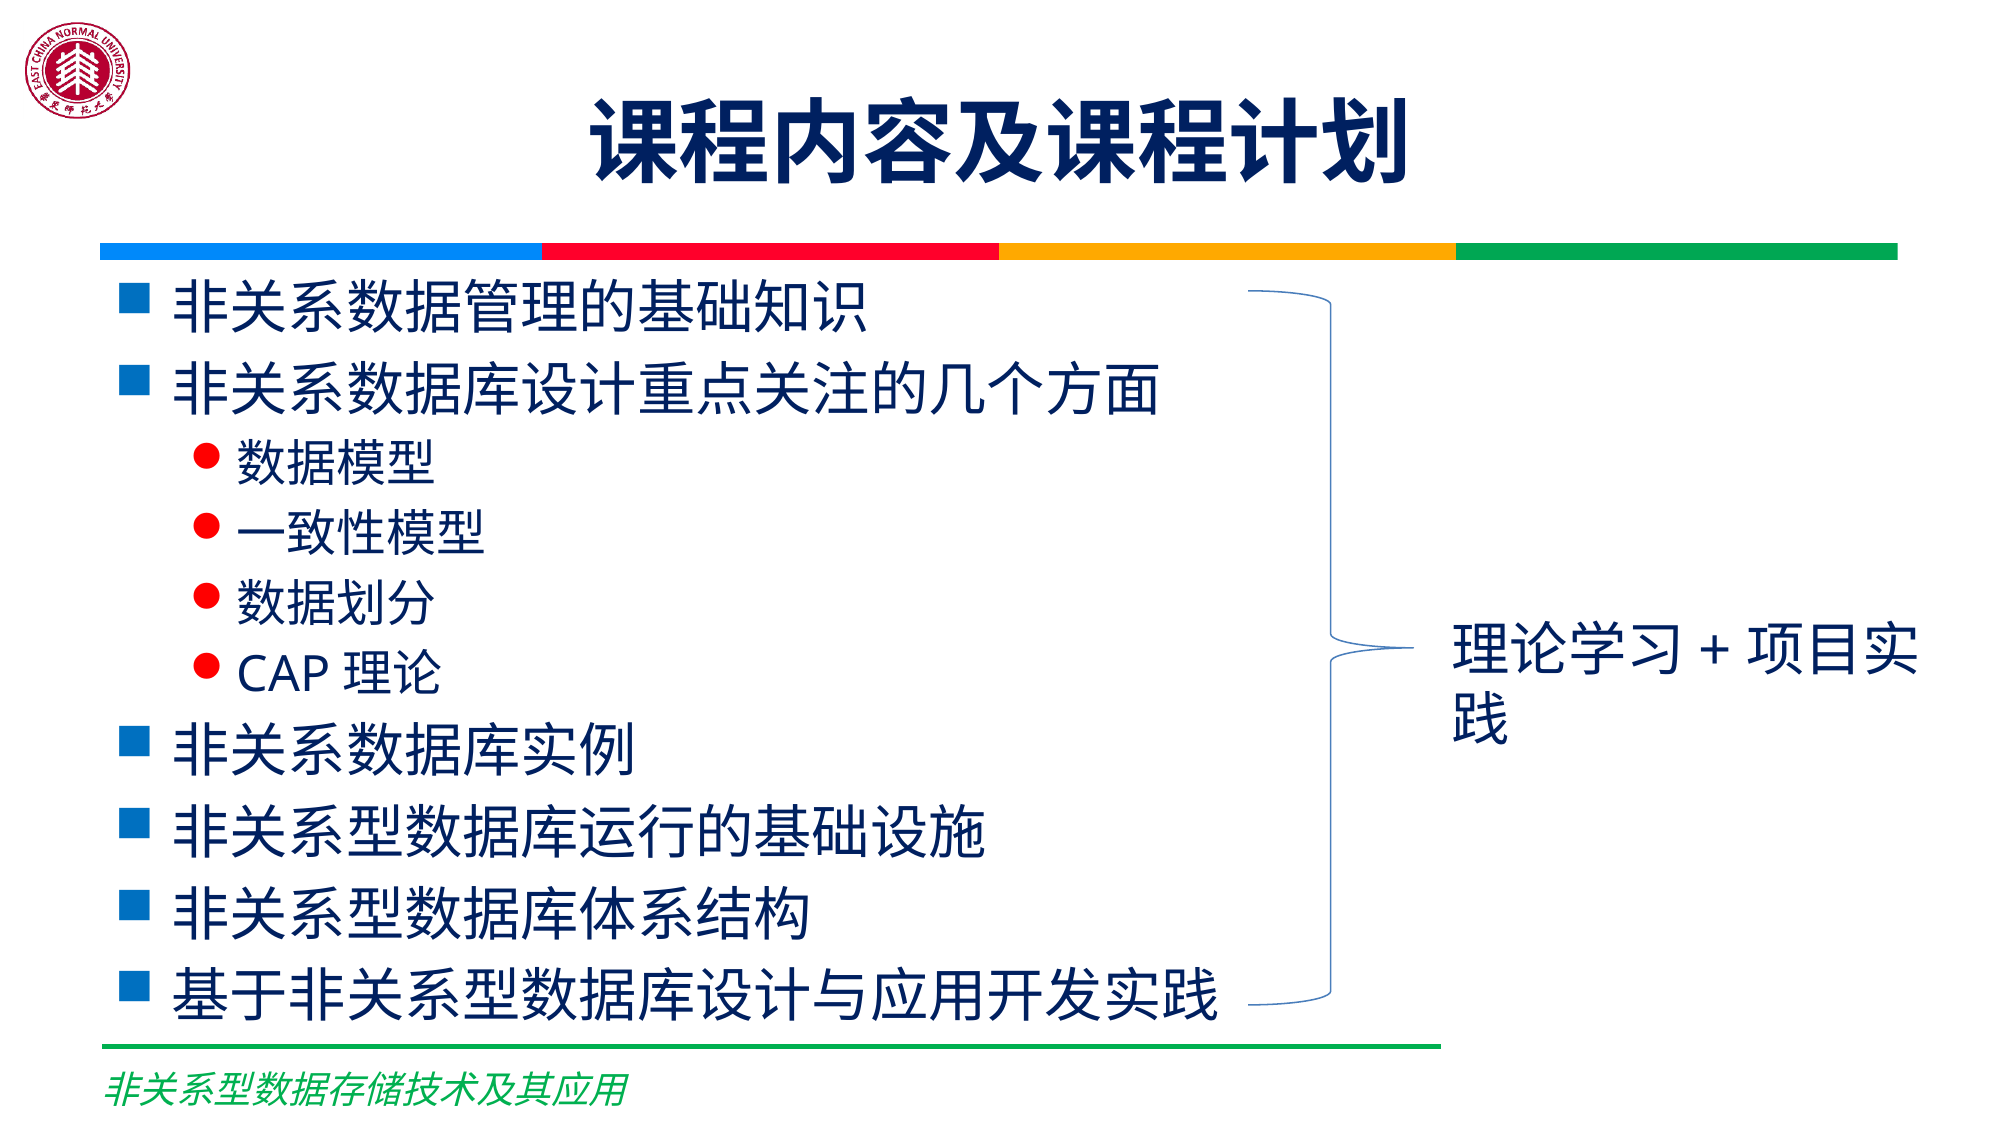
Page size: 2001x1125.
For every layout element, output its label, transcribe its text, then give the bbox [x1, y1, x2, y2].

title 课程内容及课程计划 [99, 45, 1900, 233]
picture [86, 243, 1898, 260]
text_box 理论学习+项目实践 [1437, 604, 1981, 760]
text_box [1248, 290, 1415, 1006]
list 非关系数据管理的基础知识 非关系数据库设计重点关注的几个方面 数据模型 一致性模型 数据划分 CAP理论 非关系数据库实例 非关系型数据库运行的基础设施 非关系型数据库体系结构 基于非关系型数据库设计与应用开发实践 [99, 262, 1900, 1005]
picture [23, 21, 131, 119]
